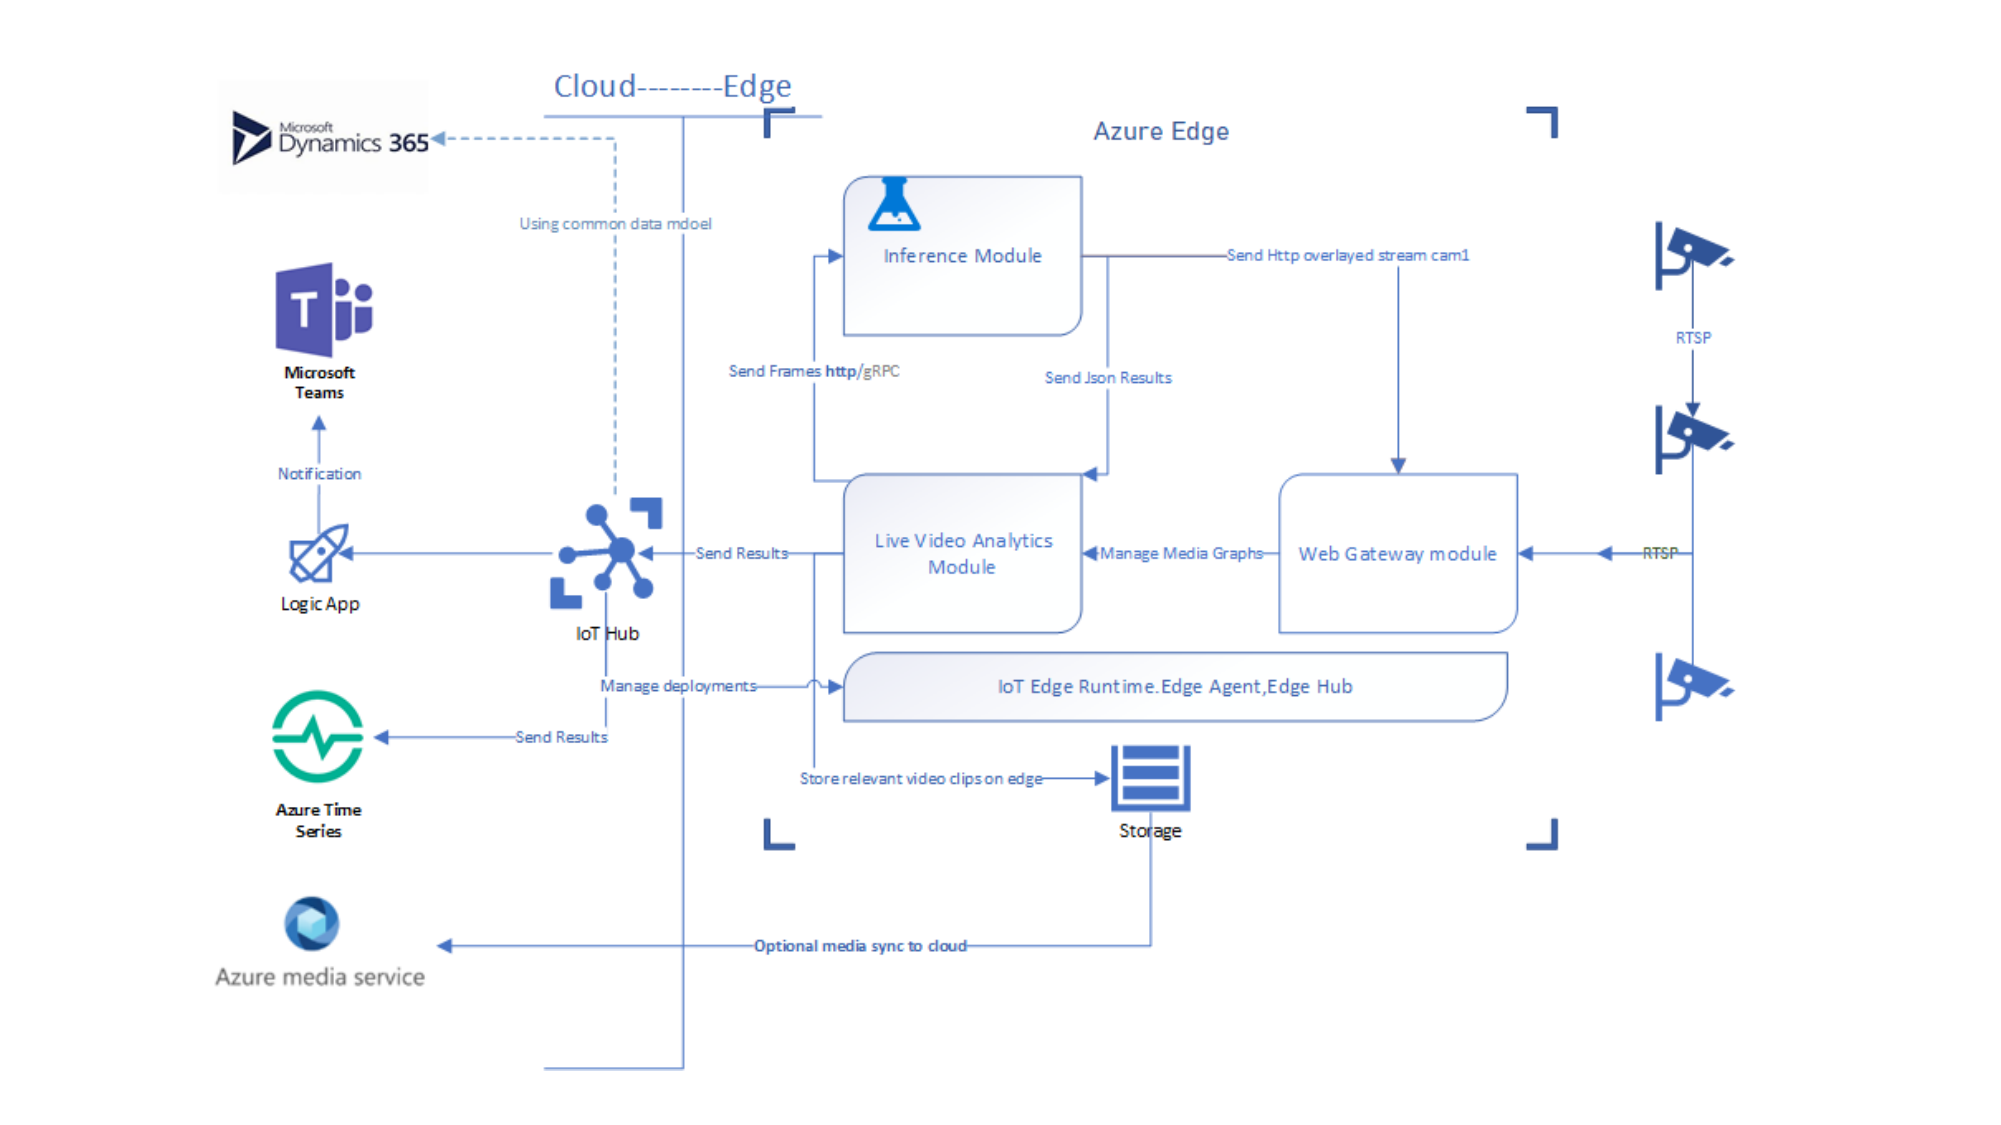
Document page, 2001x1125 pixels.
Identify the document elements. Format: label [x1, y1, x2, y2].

picture [200, 54, 1737, 1071]
